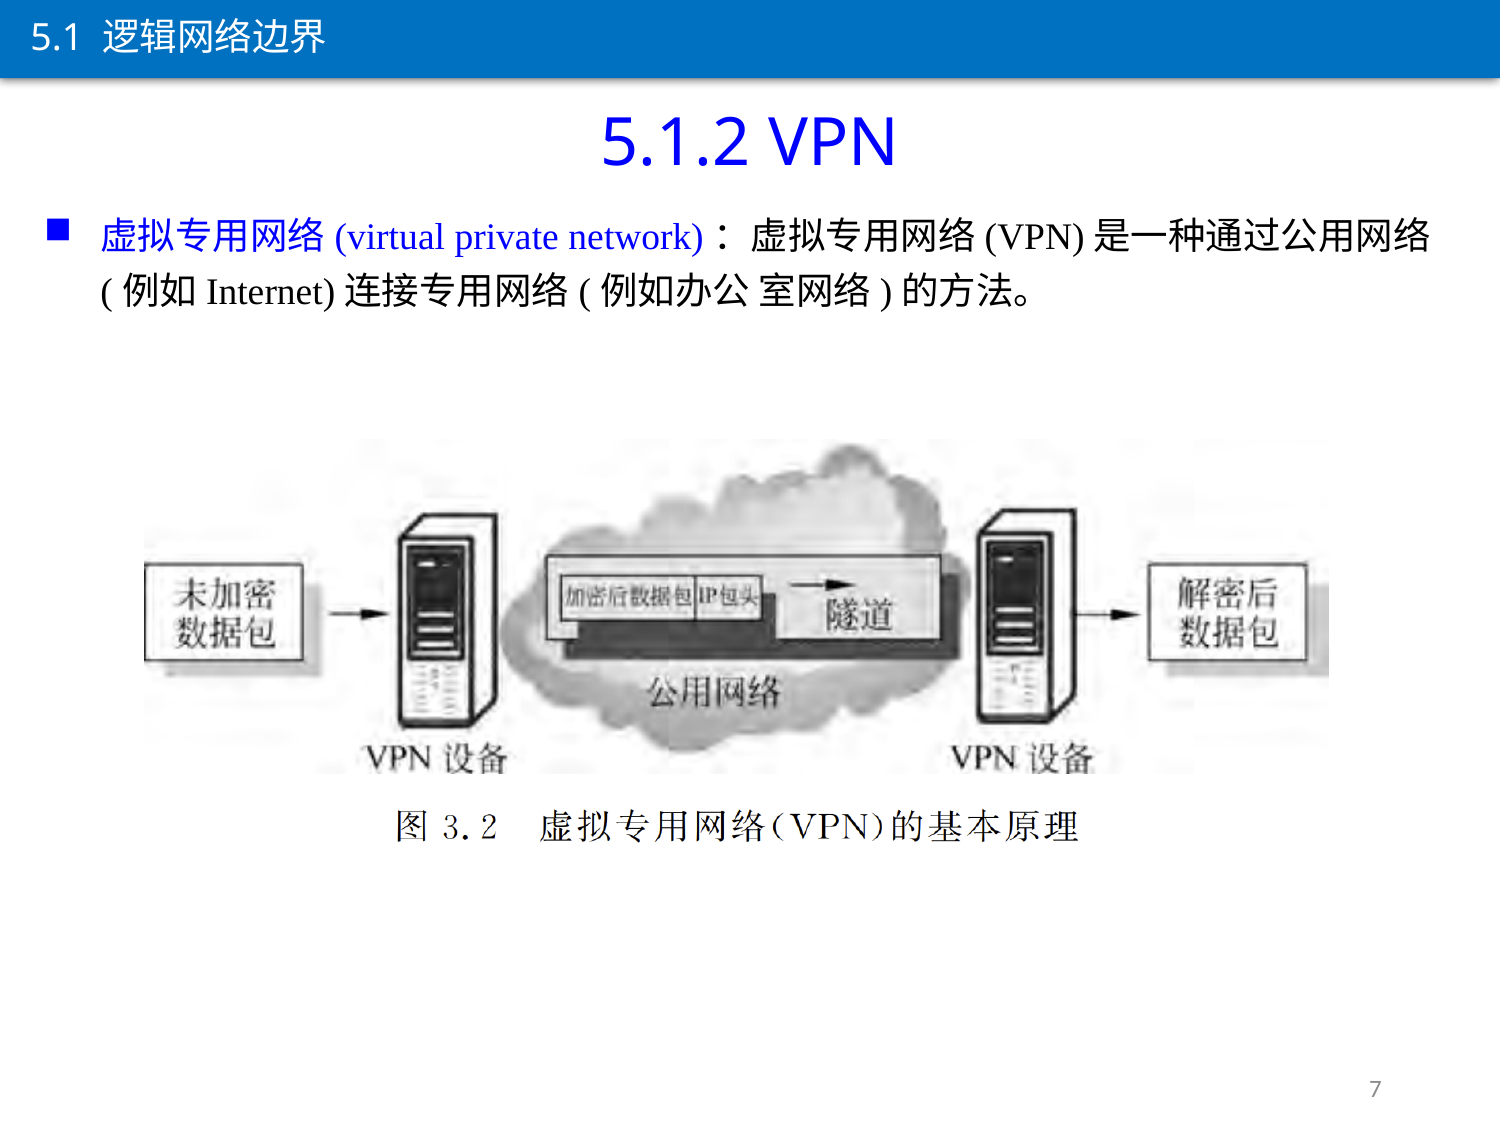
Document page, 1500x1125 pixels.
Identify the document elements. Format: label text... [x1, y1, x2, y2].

text_box [0, 0, 1500, 79]
text_box 5.1 逻辑网络边界 [15, 5, 342, 66]
slide_number 7 [1059, 1057, 1397, 1118]
picture [112, 428, 1355, 857]
text_box 5.1.2 VPN [0, 91, 1500, 187]
text_box 虚拟专用网络(virtual private network)：虚拟专用网络(VPN)是一种通过公用网络(例如Internet)连接专用网络(例如办公 室网络)的方法。 [29, 196, 1459, 319]
